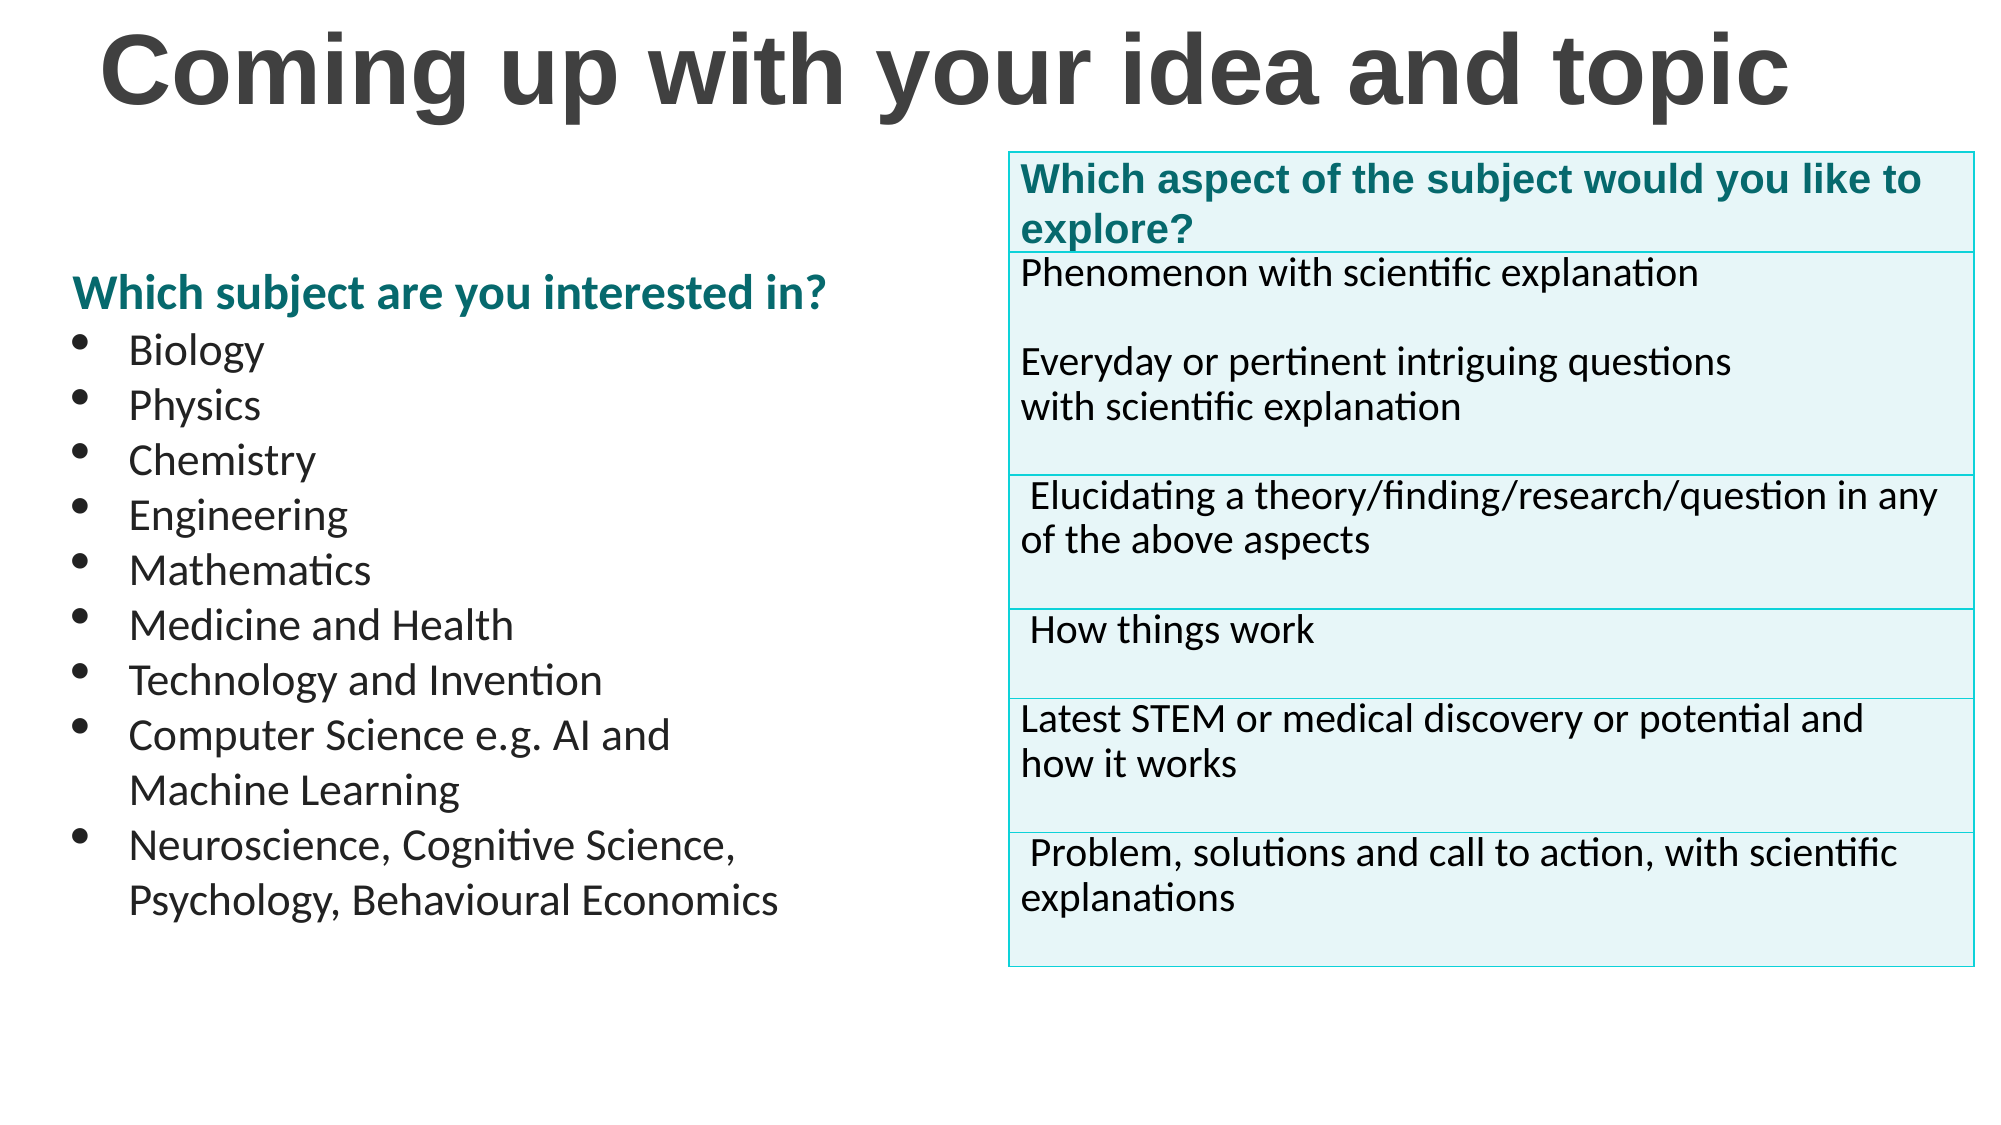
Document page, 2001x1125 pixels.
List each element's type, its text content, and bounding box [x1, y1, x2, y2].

table_cell Latest STEM or medical discovery or potential and how it works [1010, 699, 1973, 832]
table_cell Phenomenon with scientific explanation Everyday or pertinent intriguing questions with scientific explanation [1010, 253, 1973, 474]
table_header Which aspect of the subject would you like to explore? [1010, 153, 1973, 251]
table_cell Problem, solutions and call to action, with scientific explanations [1010, 833, 1973, 966]
table_cell How things work [1010, 610, 1973, 698]
text_box Which subject are you interested in? Biology Physics Chemistry Engineering Mathematics Medicine and Health Technology and Invention Computer Science e.g. AI and Machine Learning Neuroscience, Cognitive Science, Psychology, Behavioural Economics [57, 252, 855, 932]
table_cell Elucidating a theory/finding/research/question in any of the above aspects [1010, 476, 1973, 608]
title Coming up with your idea and topic [84, 0, 1960, 129]
